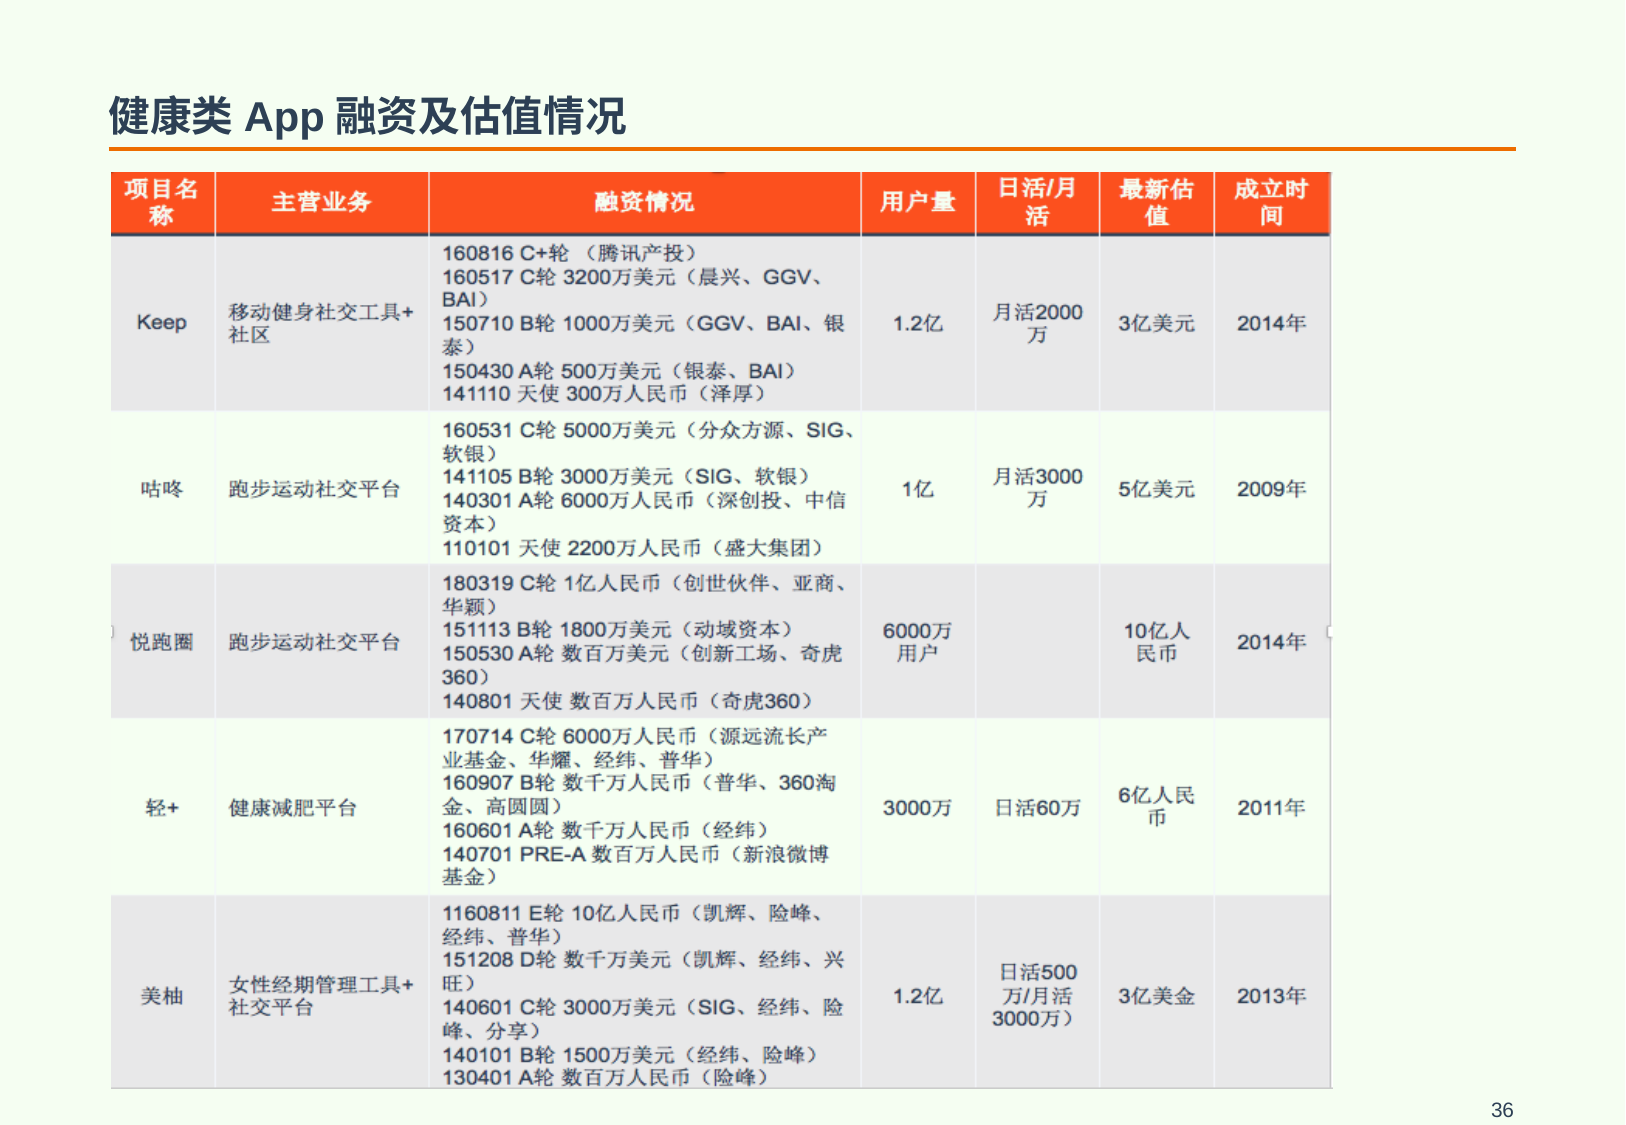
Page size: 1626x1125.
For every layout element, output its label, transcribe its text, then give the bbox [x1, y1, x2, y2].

picture [111, 172, 1333, 1089]
title 健康类App融资及估值情况 [108, 45, 1517, 147]
